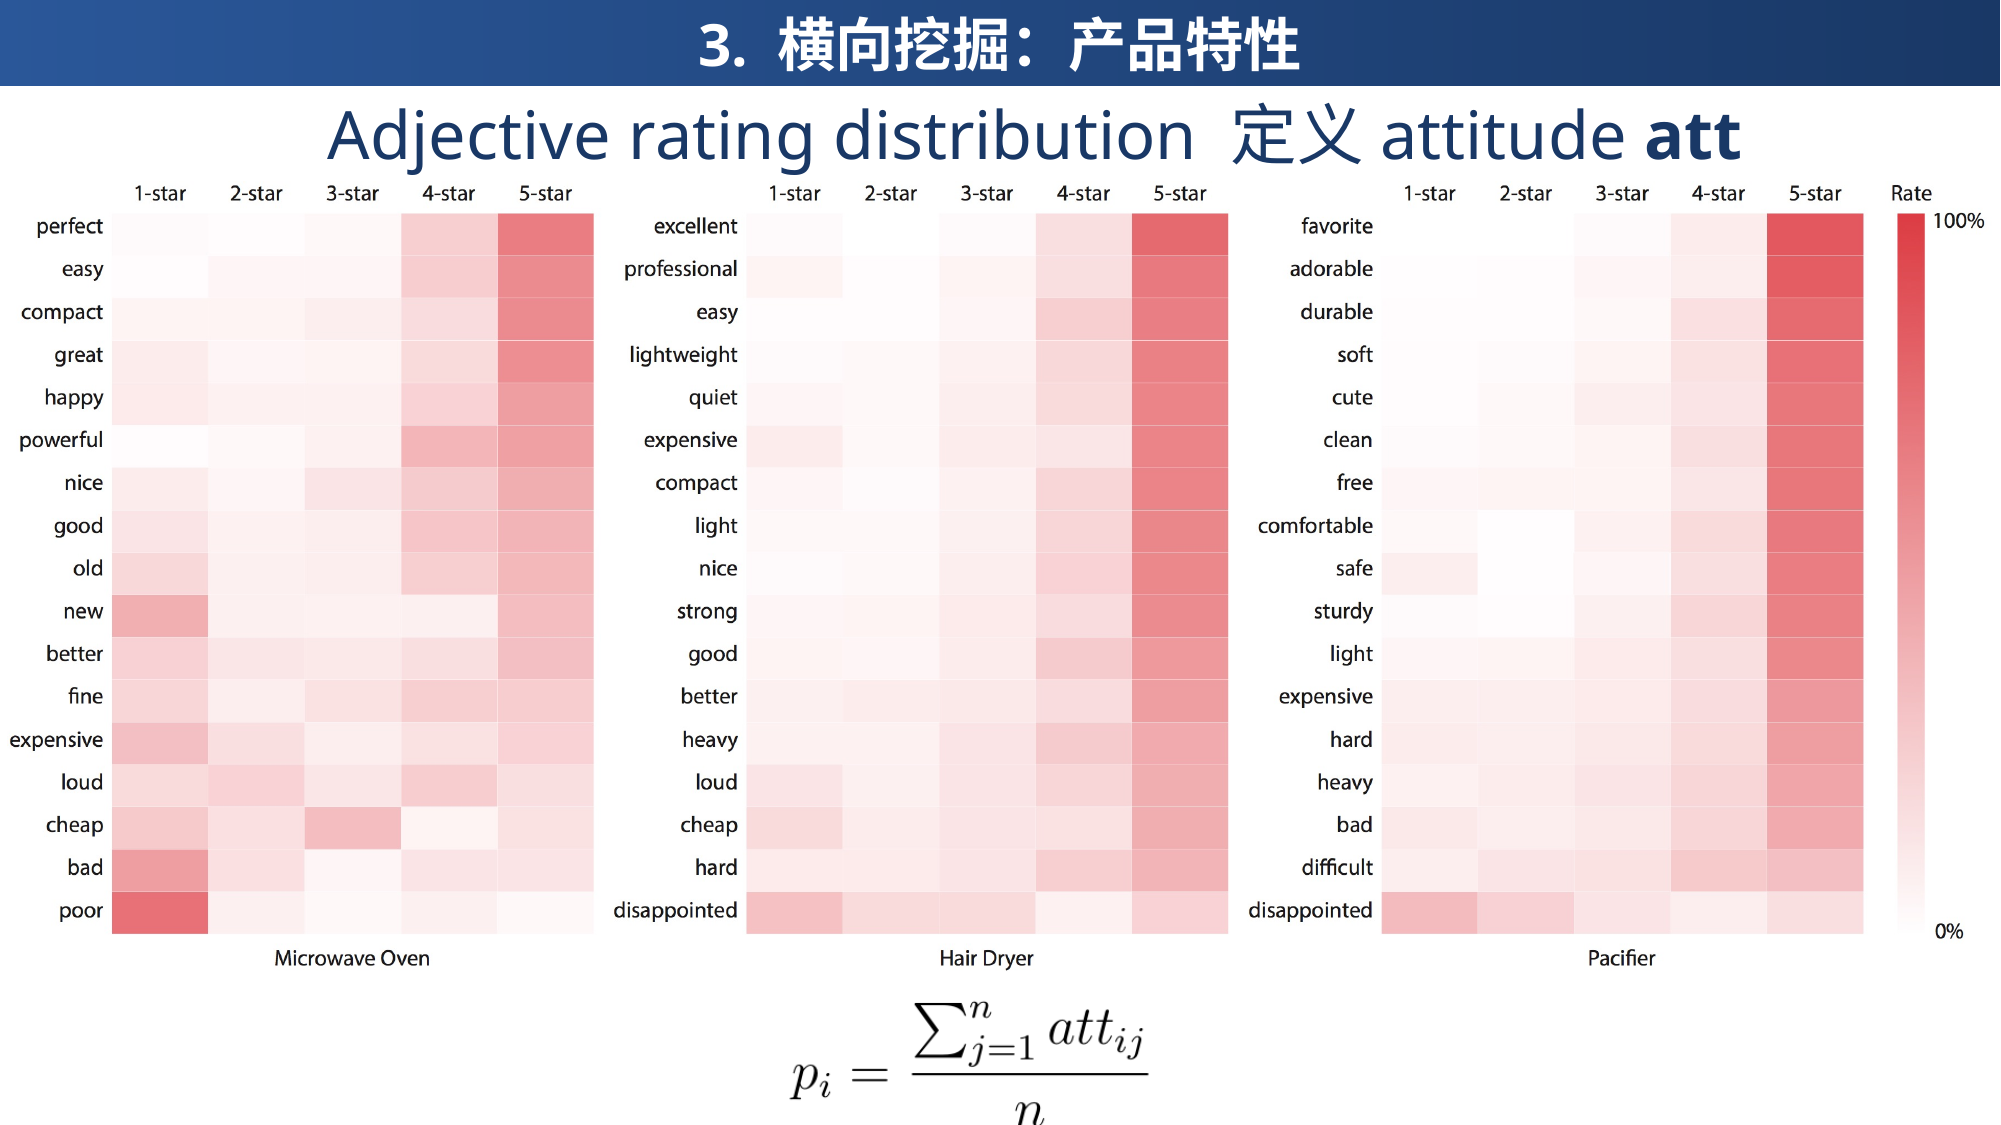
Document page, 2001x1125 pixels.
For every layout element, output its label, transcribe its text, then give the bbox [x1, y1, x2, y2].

text_box Adjective rating distribution 定义attitude att [231, 85, 1839, 181]
picture [7, 181, 2000, 1125]
text_box 3. 横向挖掘：产品特性 [0, 0, 2000, 87]
